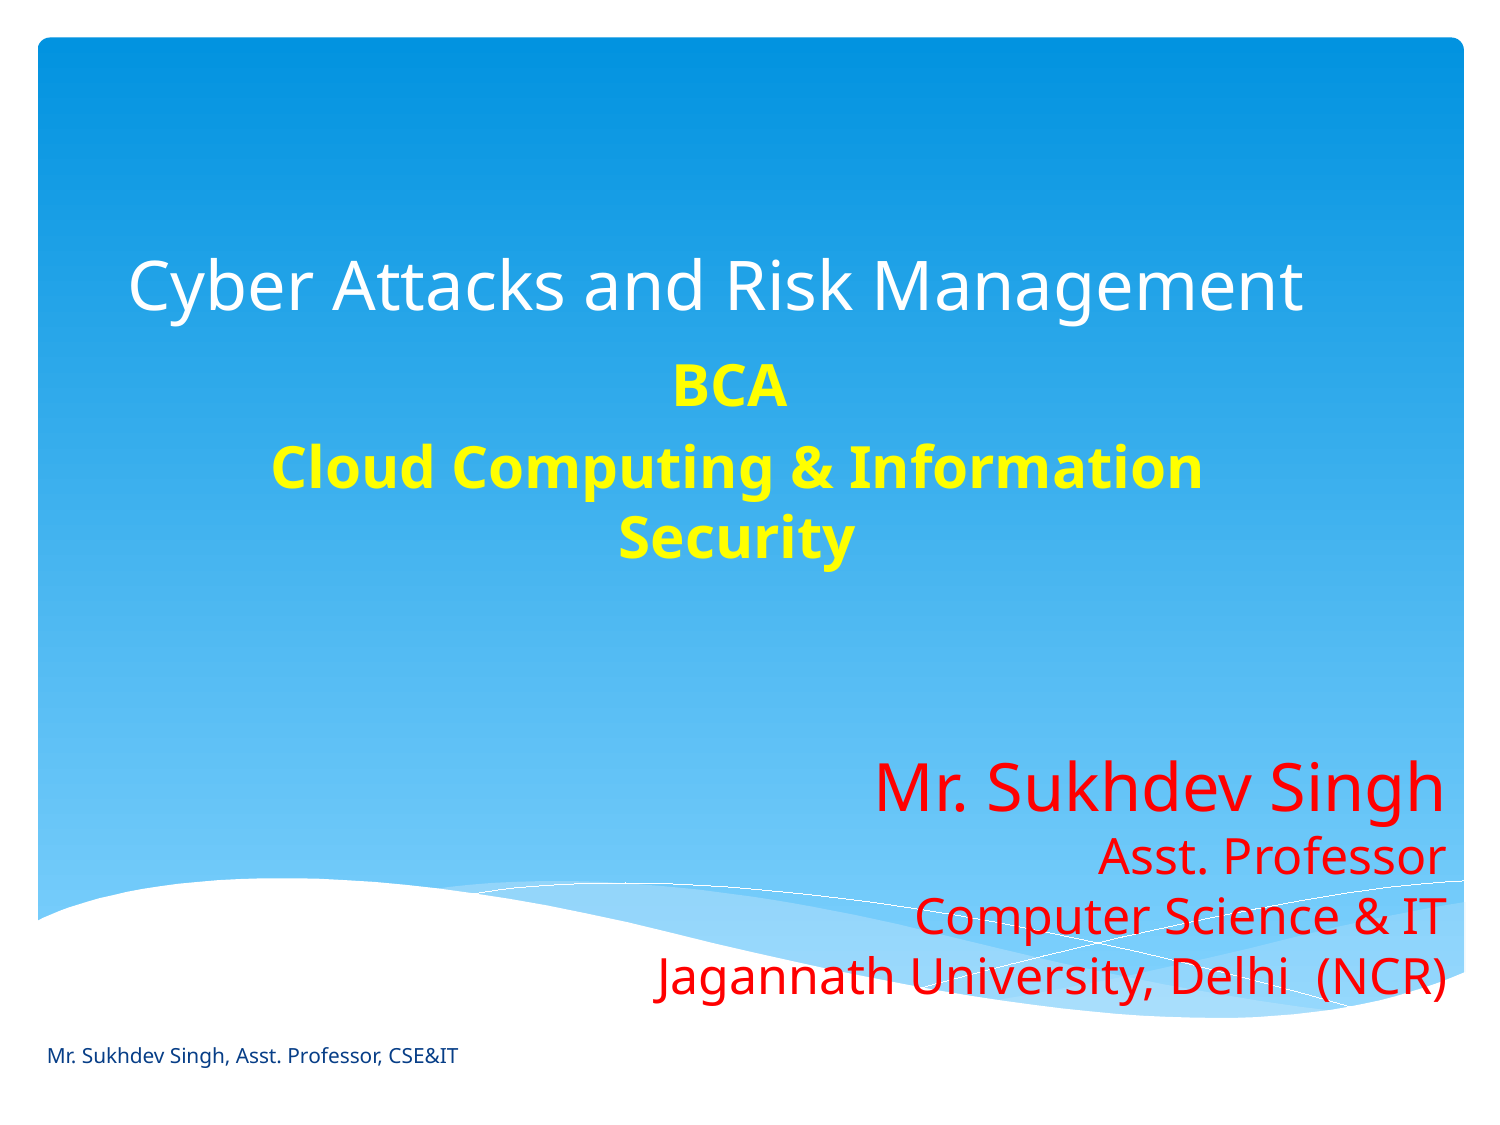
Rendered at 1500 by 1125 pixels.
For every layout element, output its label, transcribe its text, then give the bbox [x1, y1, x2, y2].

subtitle BCA Cloud Computing & Information Security [212, 340, 1263, 441]
title Cyber Attacks and Risk Management [87, 212, 1363, 400]
footer Mr. Sukhdev Singh, Asst. Professor, CSE&IT [31, 1025, 653, 1086]
text_box Mr. Sukhdev Singh Asst. Professor Computer Science & IT Jagannath University, Delhi (NCR) [362, 737, 1463, 1068]
